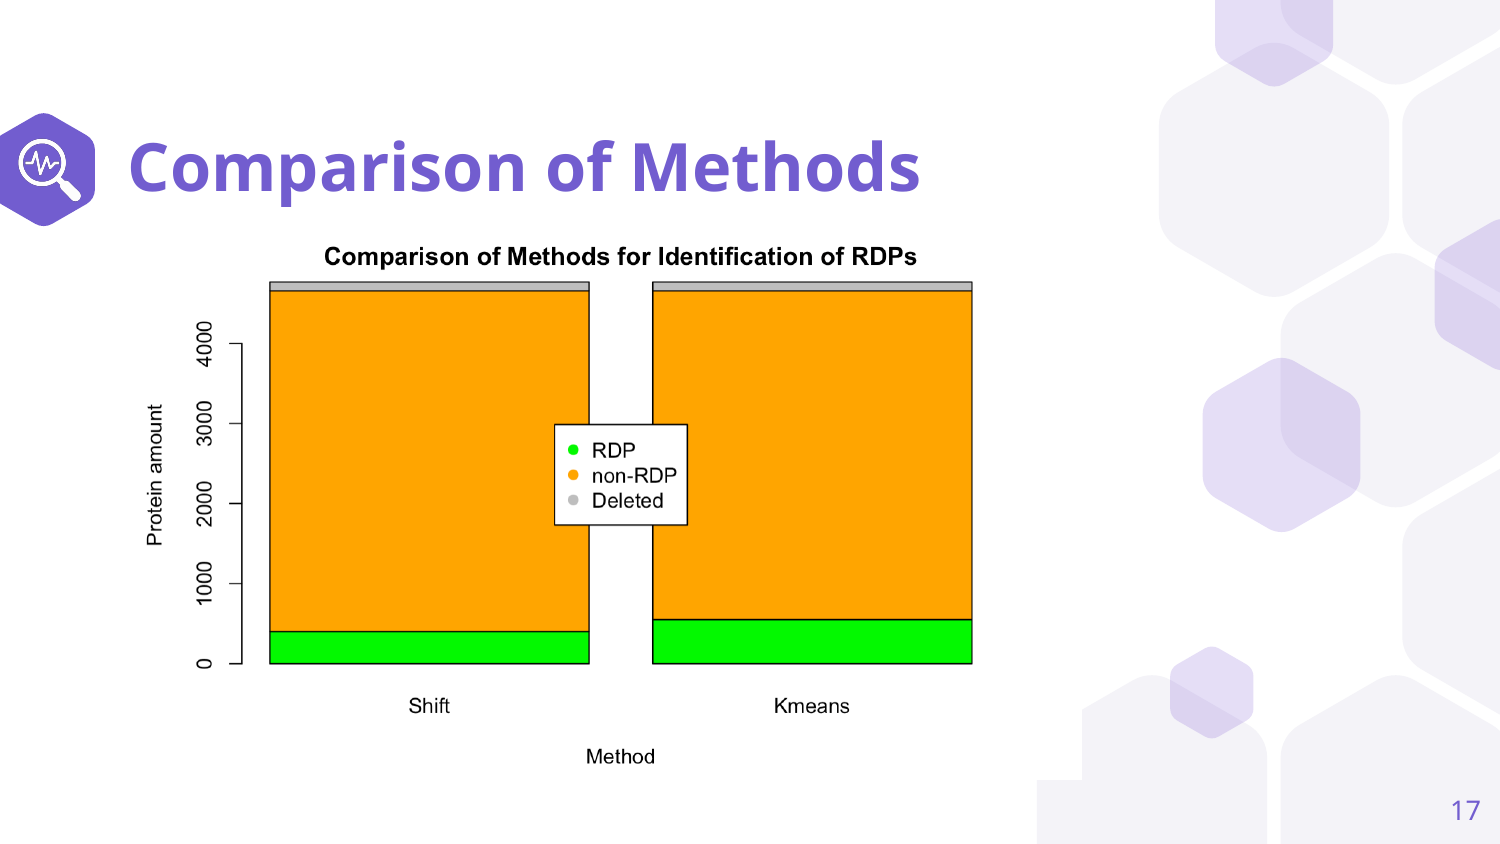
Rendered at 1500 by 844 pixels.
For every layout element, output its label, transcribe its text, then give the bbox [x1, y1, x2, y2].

title Comparison of Methods [127, 137, 1114, 203]
picture [11, 131, 88, 208]
picture [127, 214, 1083, 780]
slide_number 17 [1391, 779, 1482, 844]
